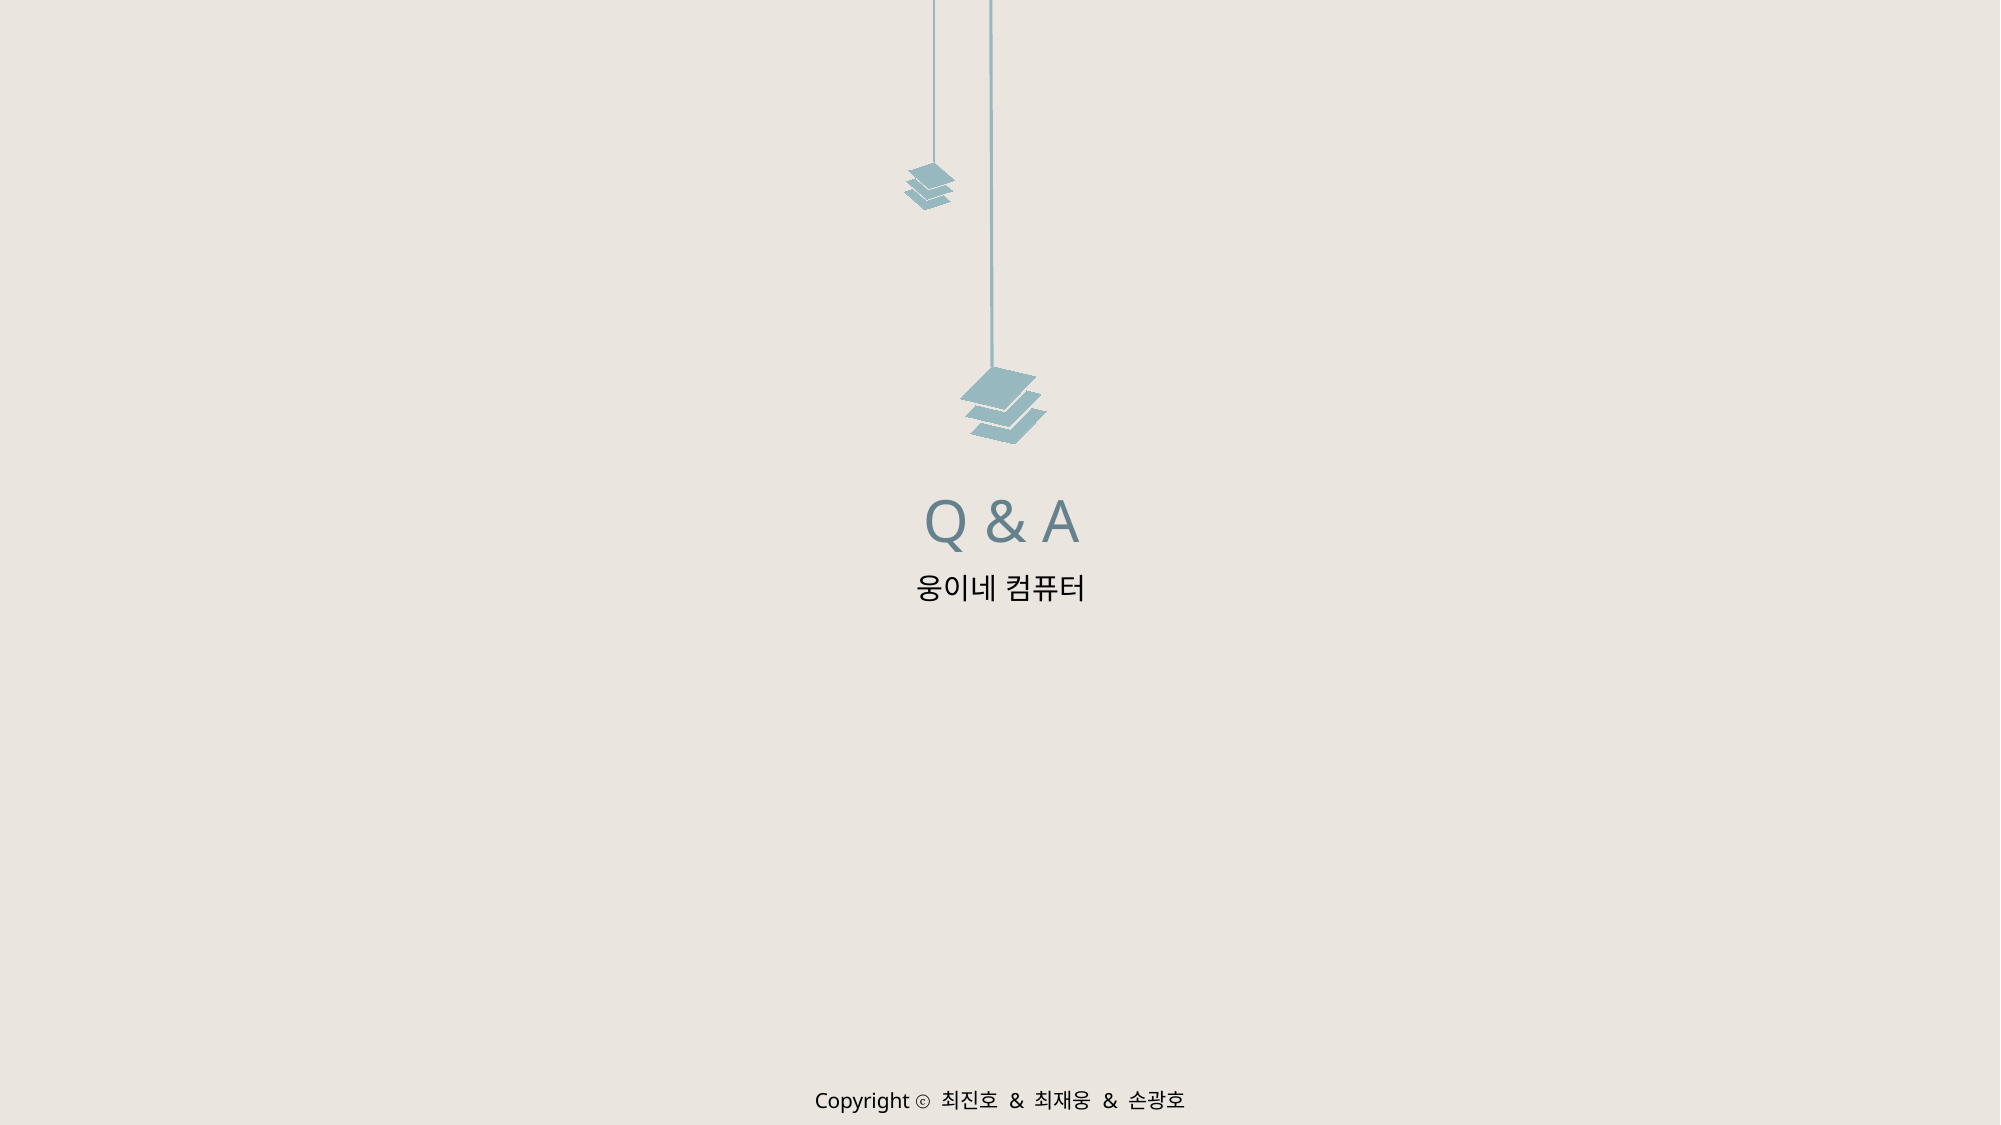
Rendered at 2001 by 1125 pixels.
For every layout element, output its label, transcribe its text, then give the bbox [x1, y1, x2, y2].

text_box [963, 364, 1043, 446]
text_box Q & A [537, 476, 1465, 562]
text_box 웅이네 컴퓨터 [840, 563, 1163, 613]
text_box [906, 162, 953, 211]
text_box Copyright ⓒ 최진호 & 최재웅 & 손광호 [740, 1080, 1260, 1120]
